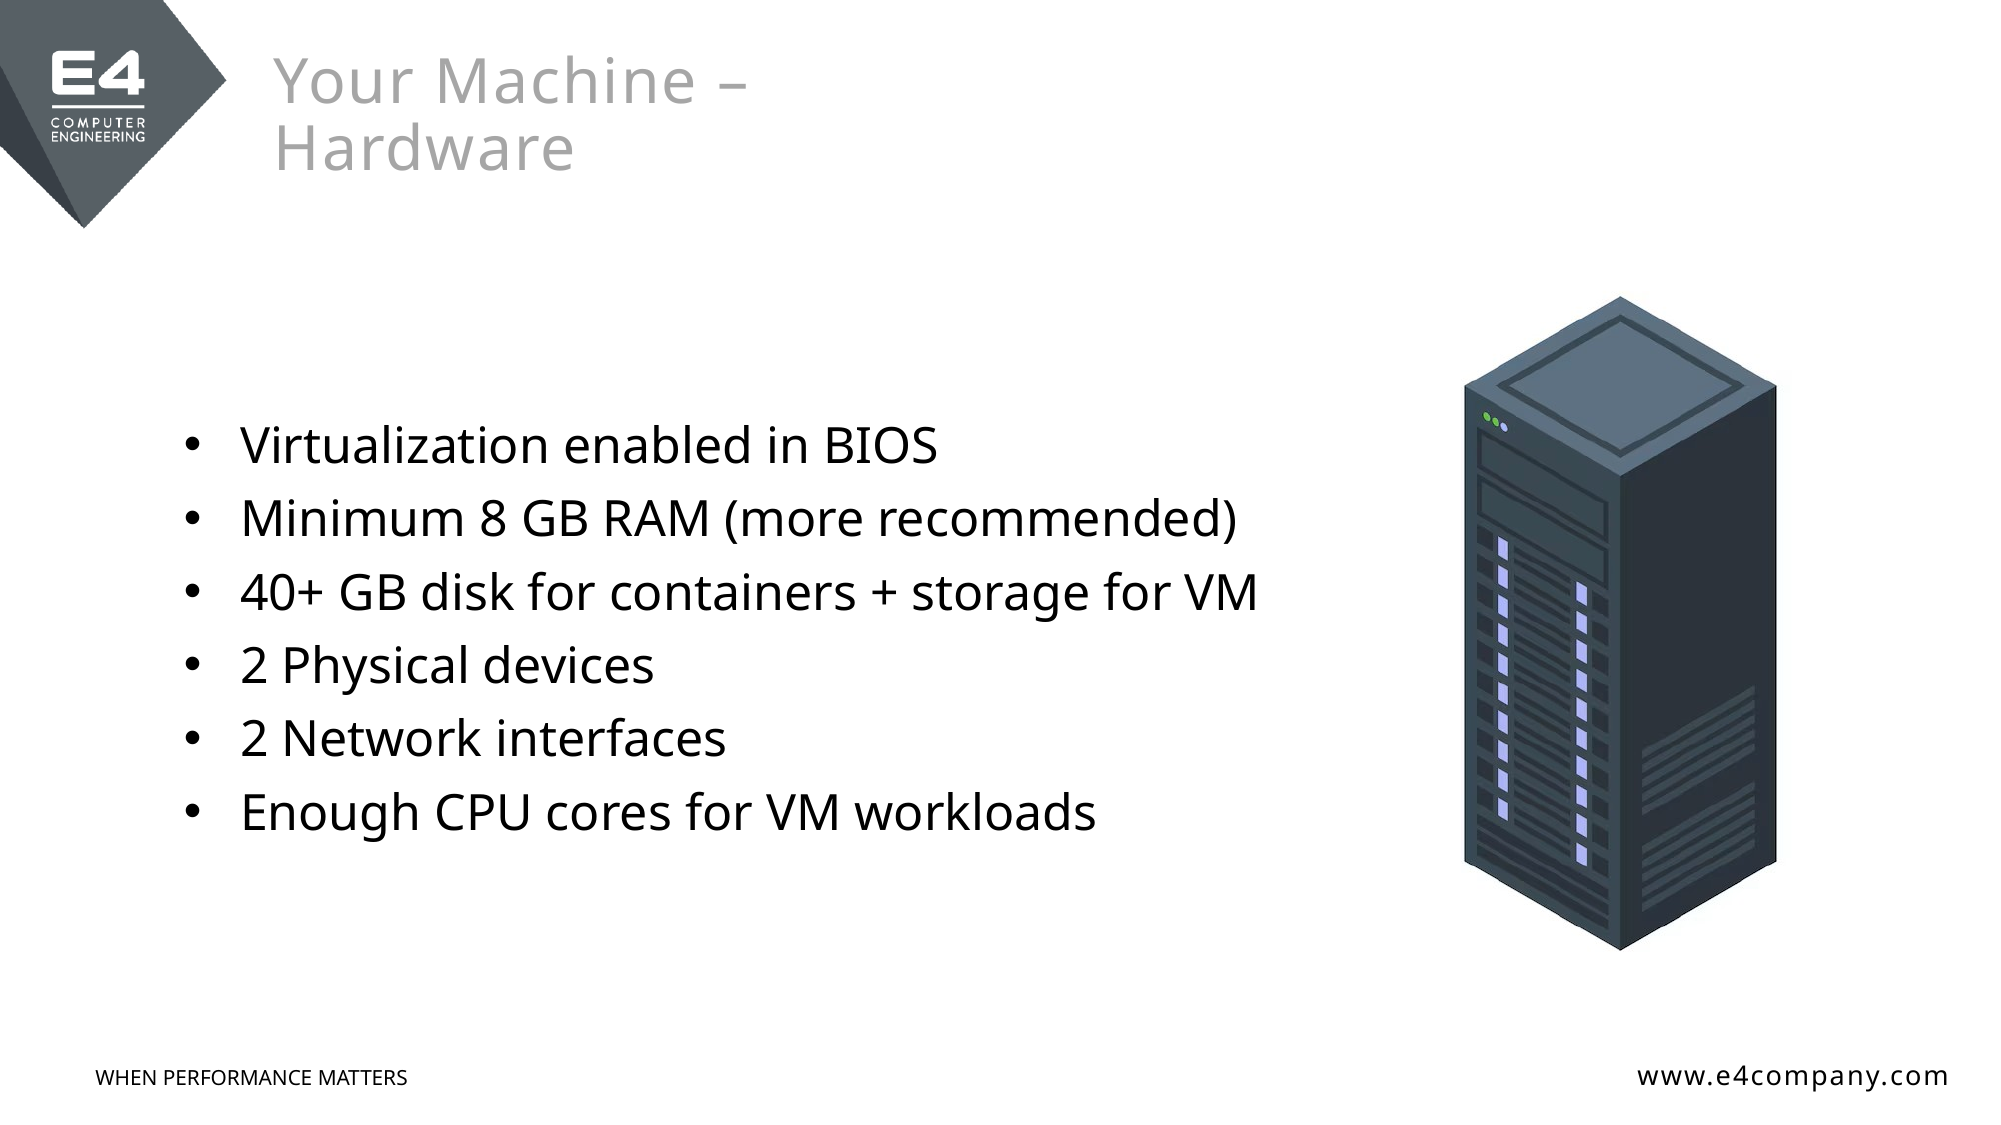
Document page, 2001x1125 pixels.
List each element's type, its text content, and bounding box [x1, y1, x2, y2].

title Your Machine – Hardware [258, 41, 1519, 259]
picture [0, 0, 228, 230]
picture [1256, 259, 1984, 987]
text_box Virtualization enabled in BIOS Minimum 8 GB RAM (more recommended) 40+ GB disk for containers + storage for VMs 2 Physical devices 2 Network interfaces Enough CPU cores for VM workloads [168, 259, 1519, 1002]
